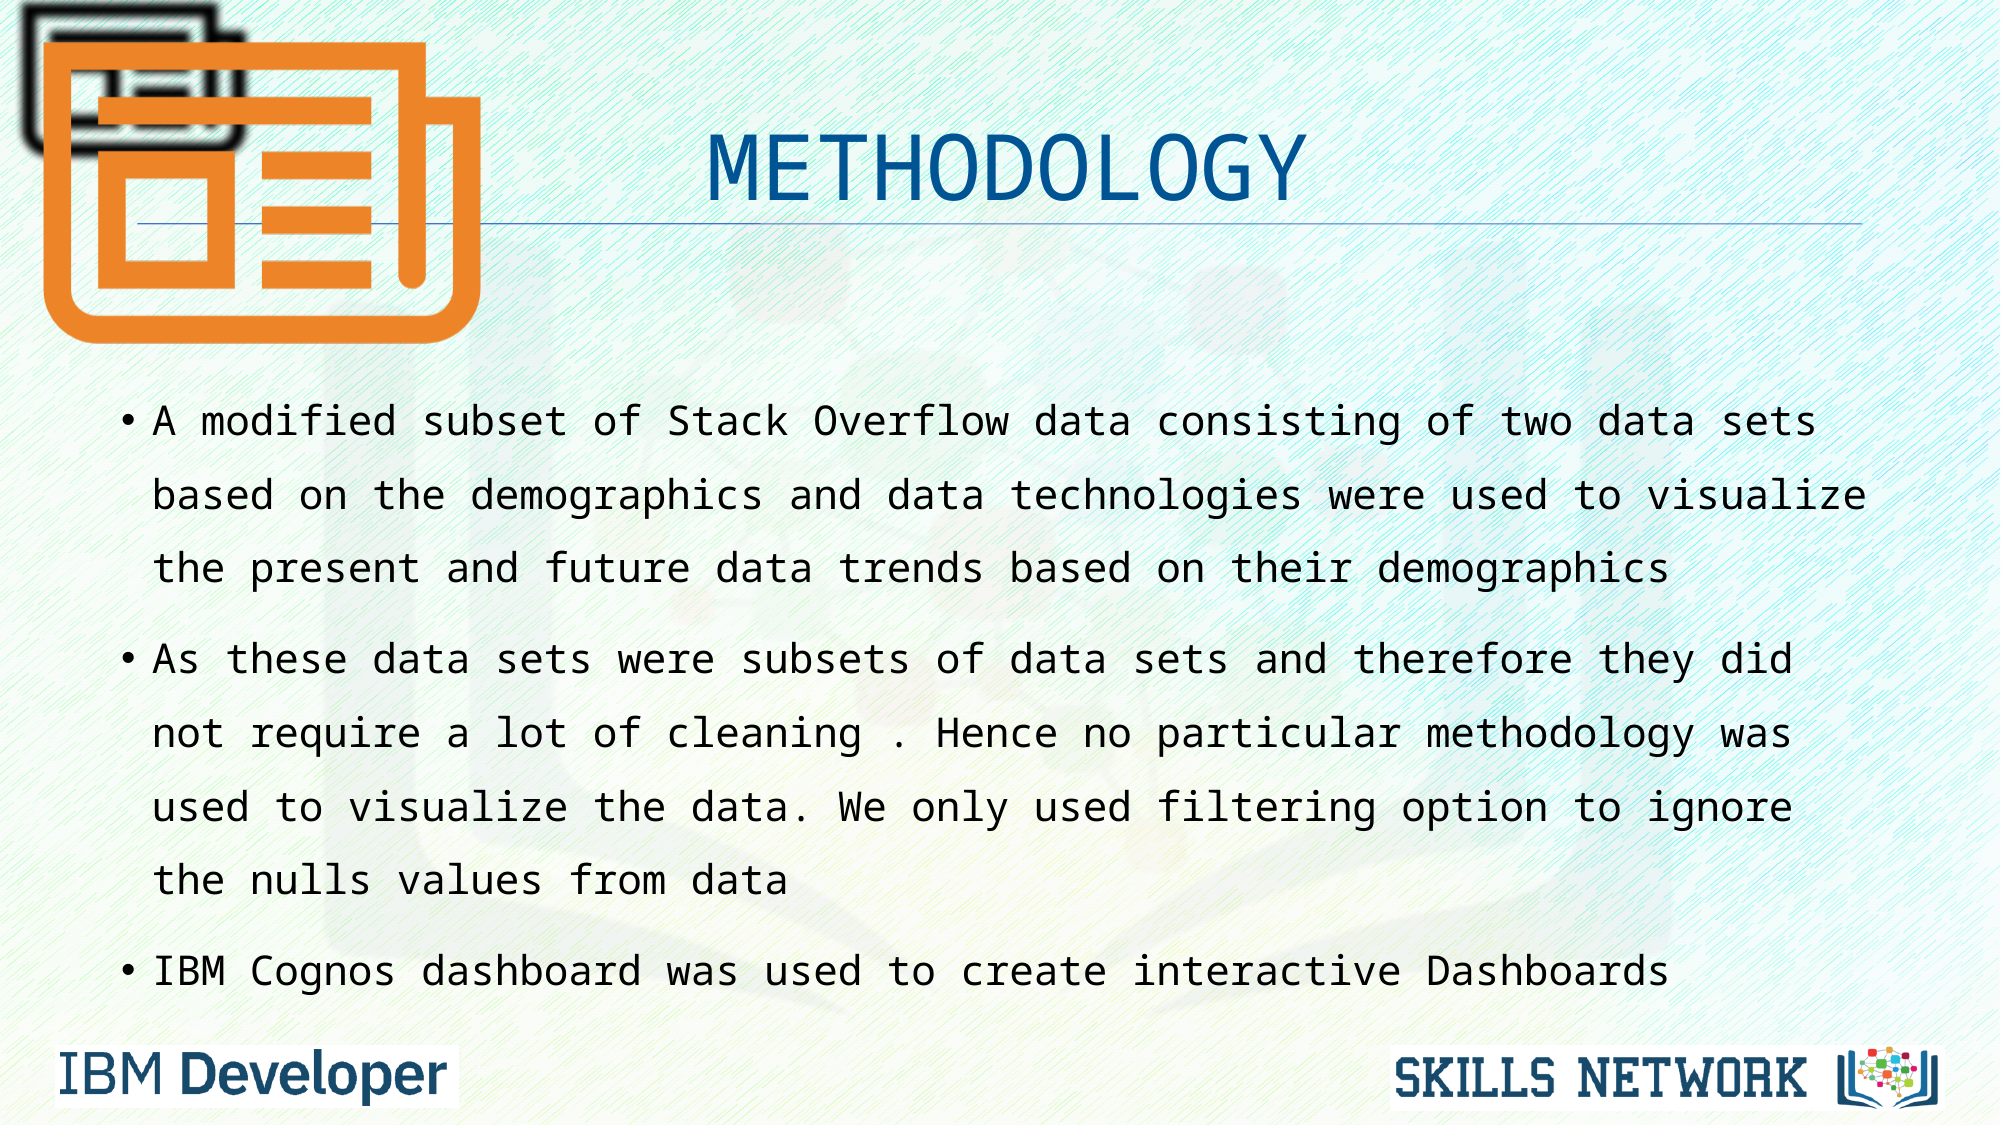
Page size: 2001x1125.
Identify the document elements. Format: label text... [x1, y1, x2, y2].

title METHODOLOGY [524, 61, 1889, 280]
list A modified subset of Stack Overflow data consisting of two data sets based on the demographics and data technologies were used to visualize the present and future data trends based on their demographics As these data sets were subsets of data sets and therefore they did not require a lot of cleaning . Hence no particular methodology was used to visualize the data. We only used filtering option to ignore the nulls values from data IBM Cognos dashboard was used to create interactive Dashboards [106, 362, 1889, 1014]
picture [0, 0, 2001, 1125]
